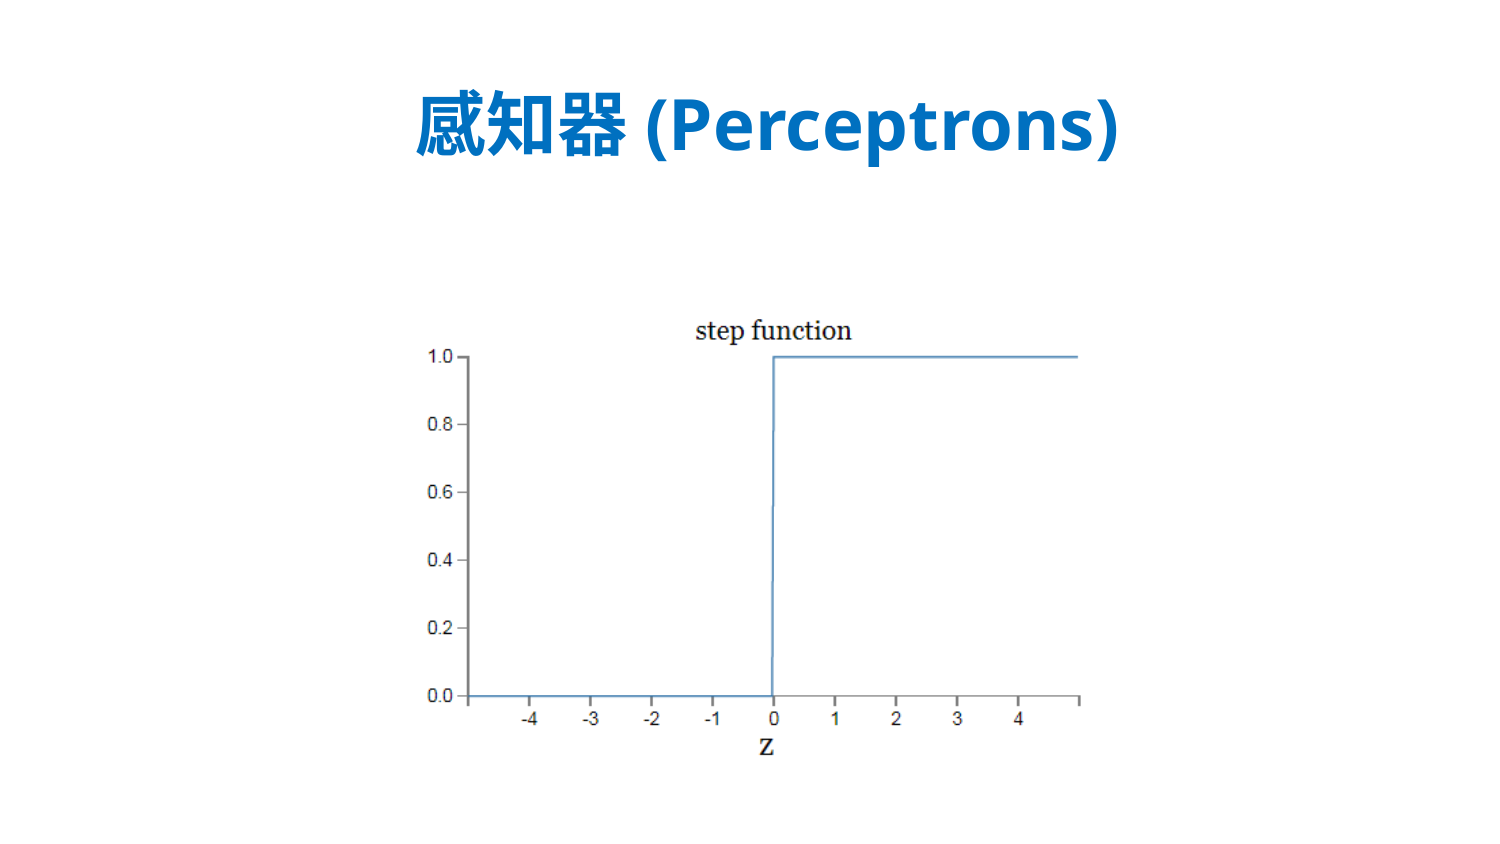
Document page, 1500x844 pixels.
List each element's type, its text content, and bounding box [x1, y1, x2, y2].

picture [395, 279, 1200, 785]
title 感知器(Perceptrons) [88, 20, 1447, 224]
